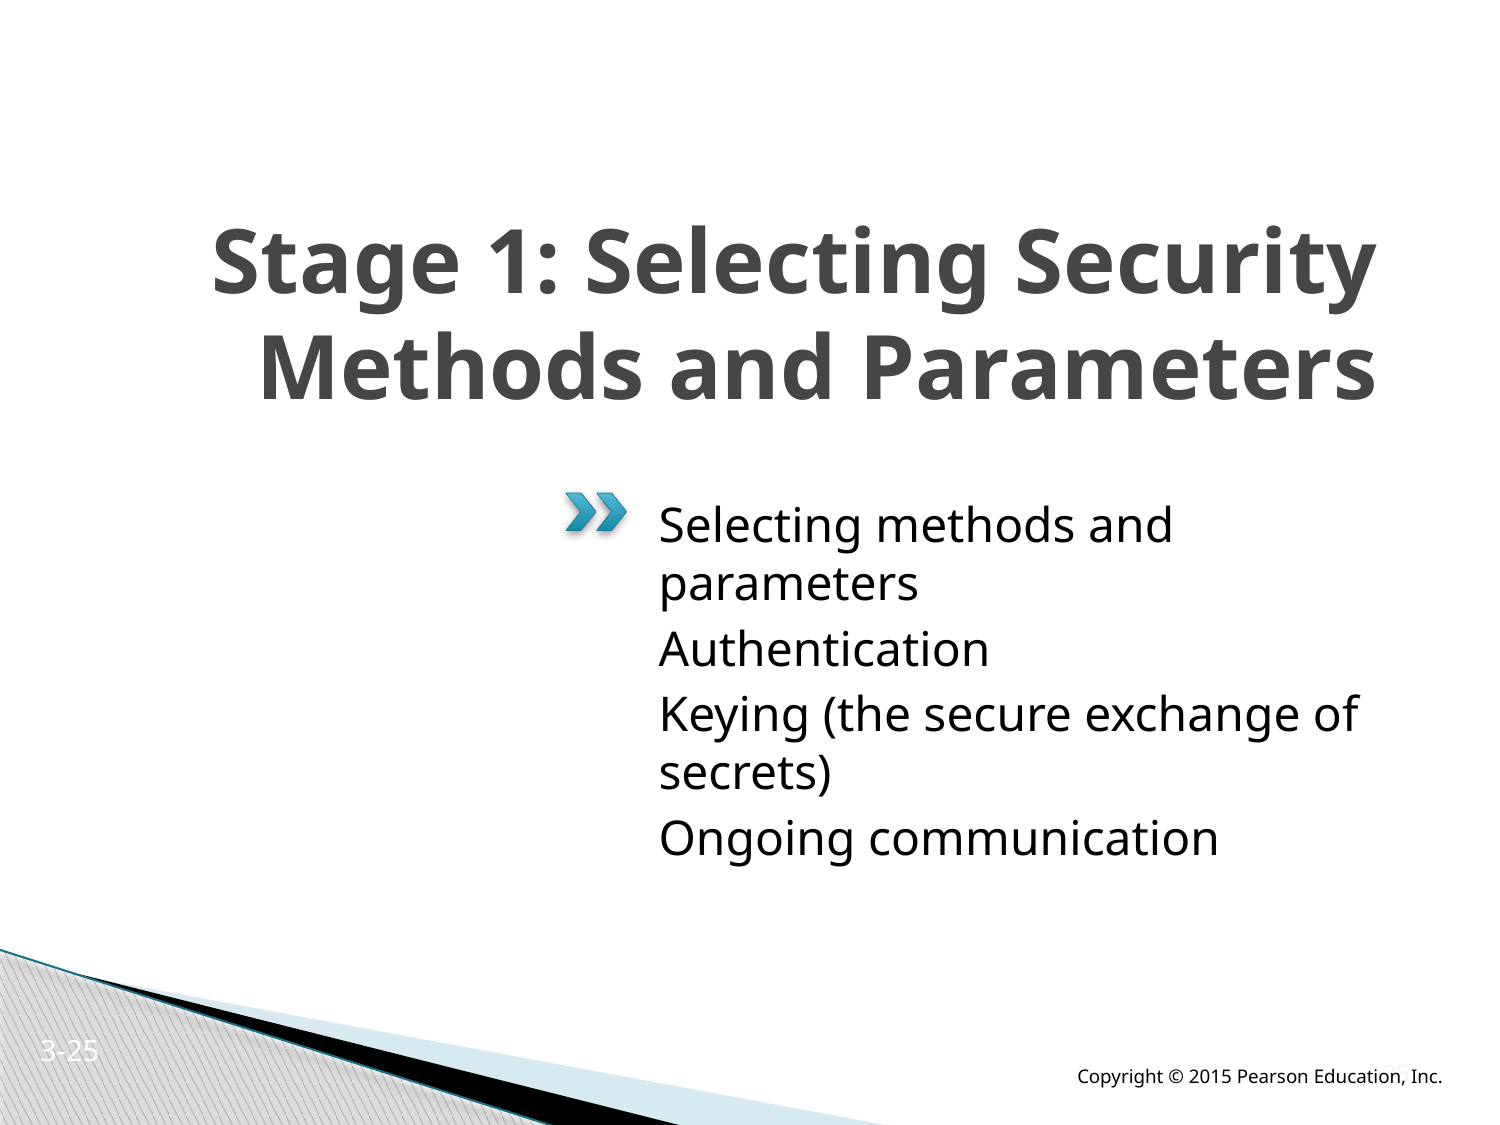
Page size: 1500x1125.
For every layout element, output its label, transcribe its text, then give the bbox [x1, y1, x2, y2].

list Selecting methods and parameters Authentication Keying (the secure exchange of secrets) Ongoing communication [643, 487, 1394, 919]
title Stage 1: Selecting Security Methods and Parameters [118, 125, 1394, 425]
slide_number 3-24 [24, 1025, 200, 1088]
